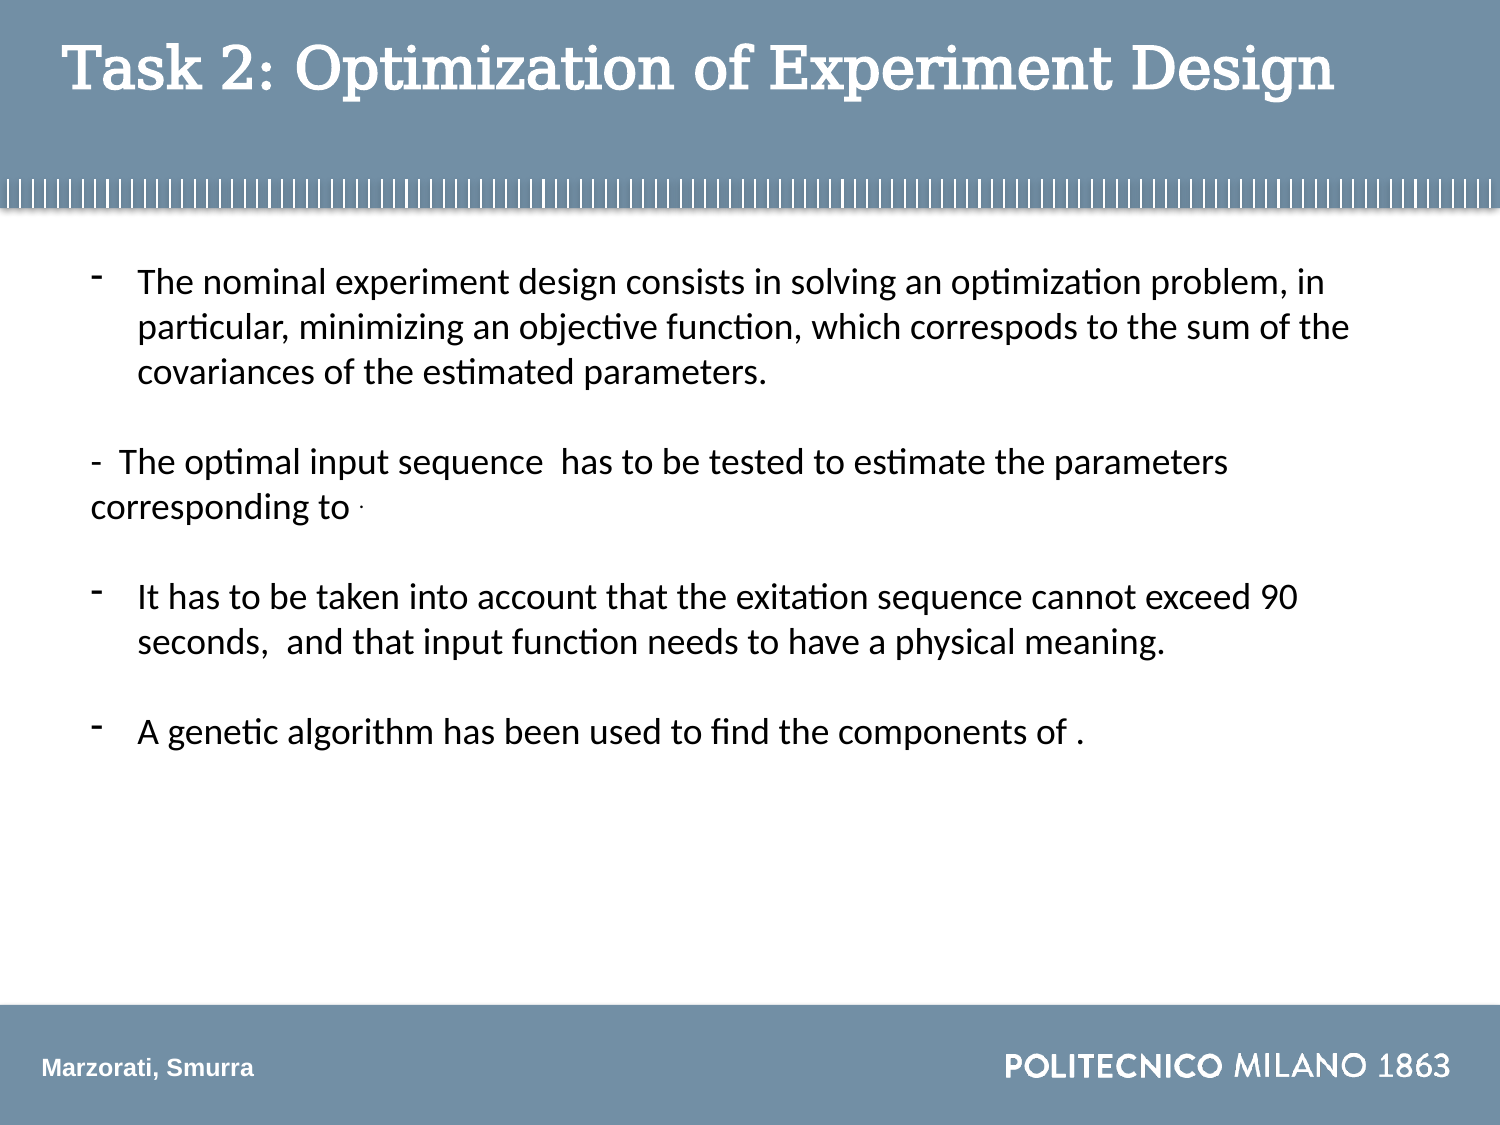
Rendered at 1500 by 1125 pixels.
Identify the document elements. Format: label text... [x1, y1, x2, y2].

title Task 2: Optimization of Experiment Design [47, 22, 1455, 161]
picture [999, 1041, 1456, 1089]
